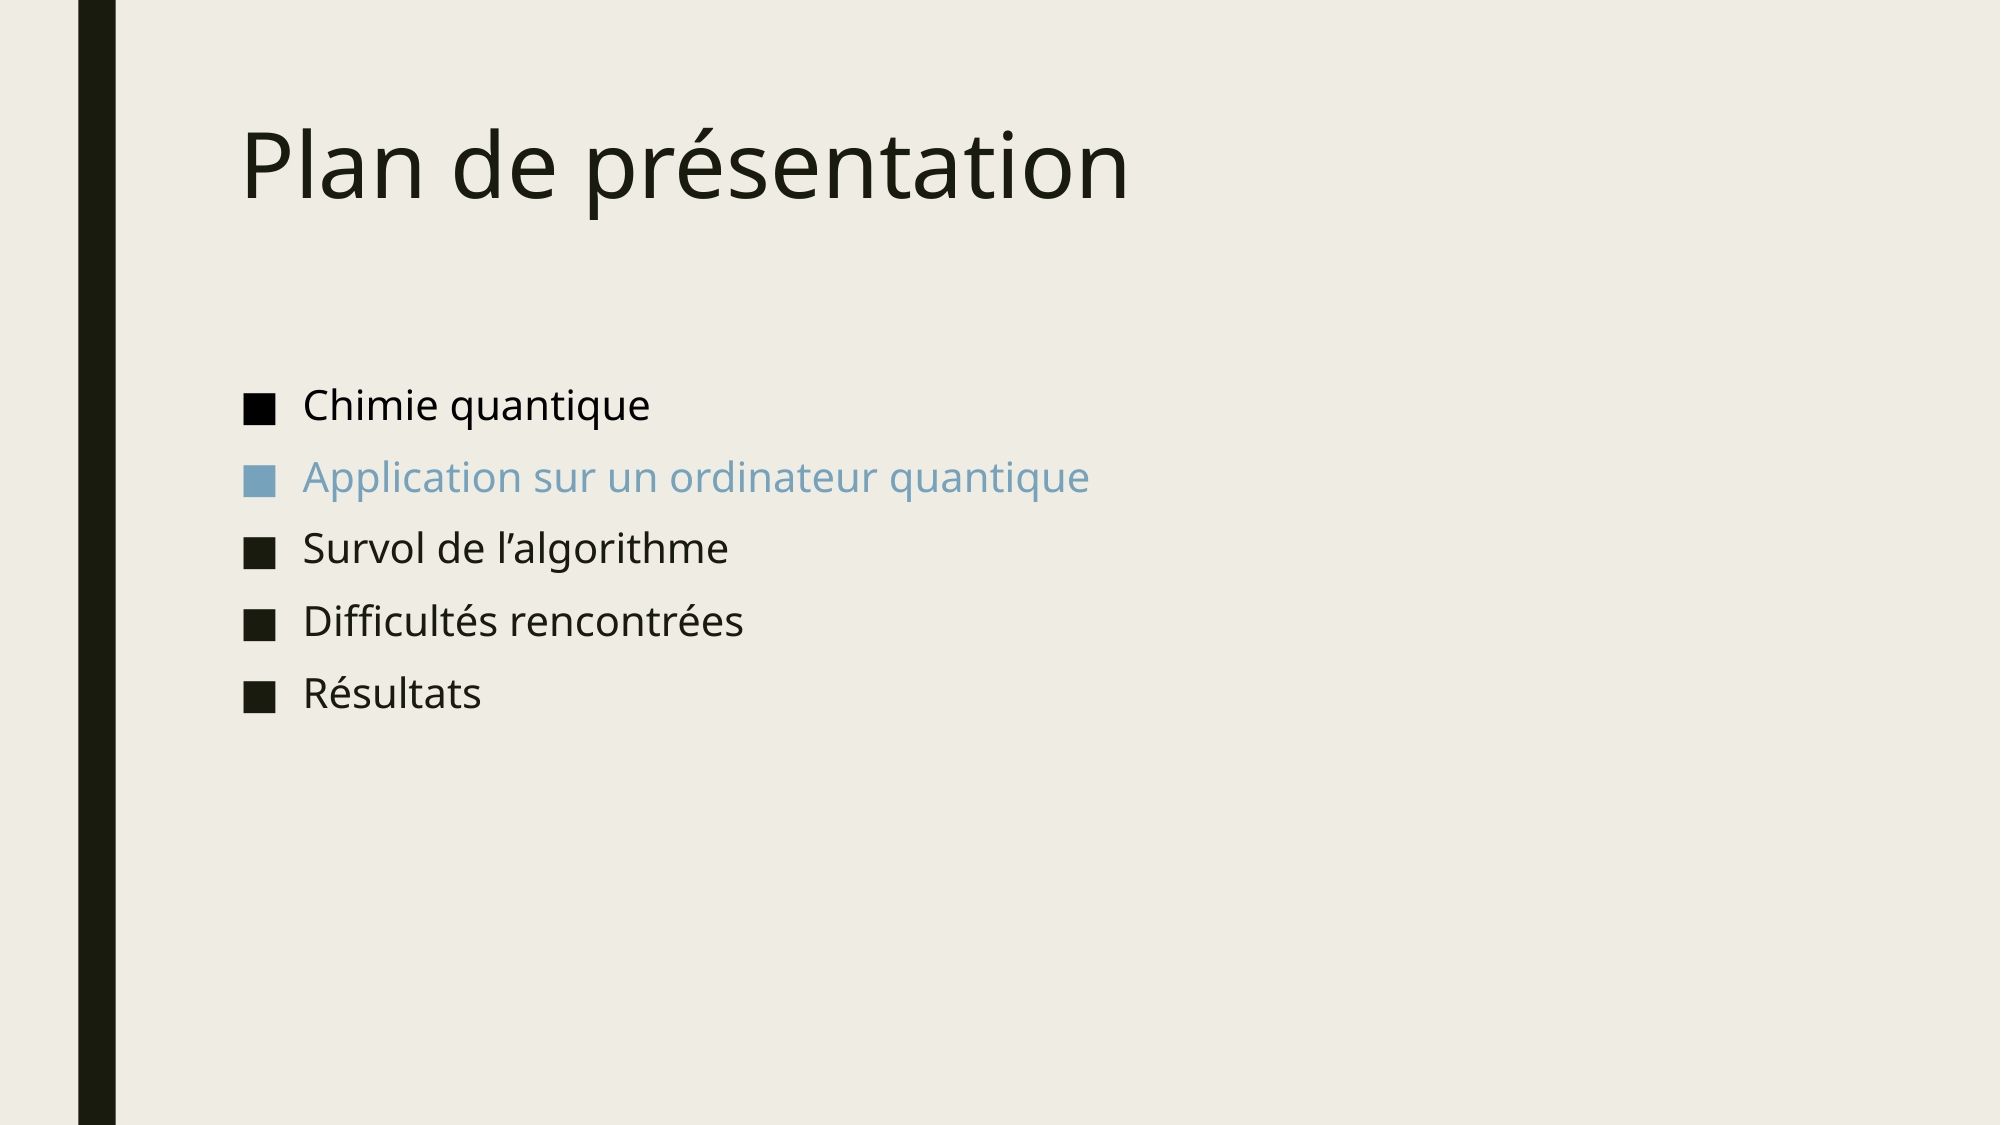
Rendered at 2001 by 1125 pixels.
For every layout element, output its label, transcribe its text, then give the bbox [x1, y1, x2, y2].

list Chimie quantique Application sur un ordinateur quantique Survol de l’algorithme Difficultés rencontrées Résultats [225, 375, 1800, 963]
title Plan de présentation [225, 112, 1800, 243]
